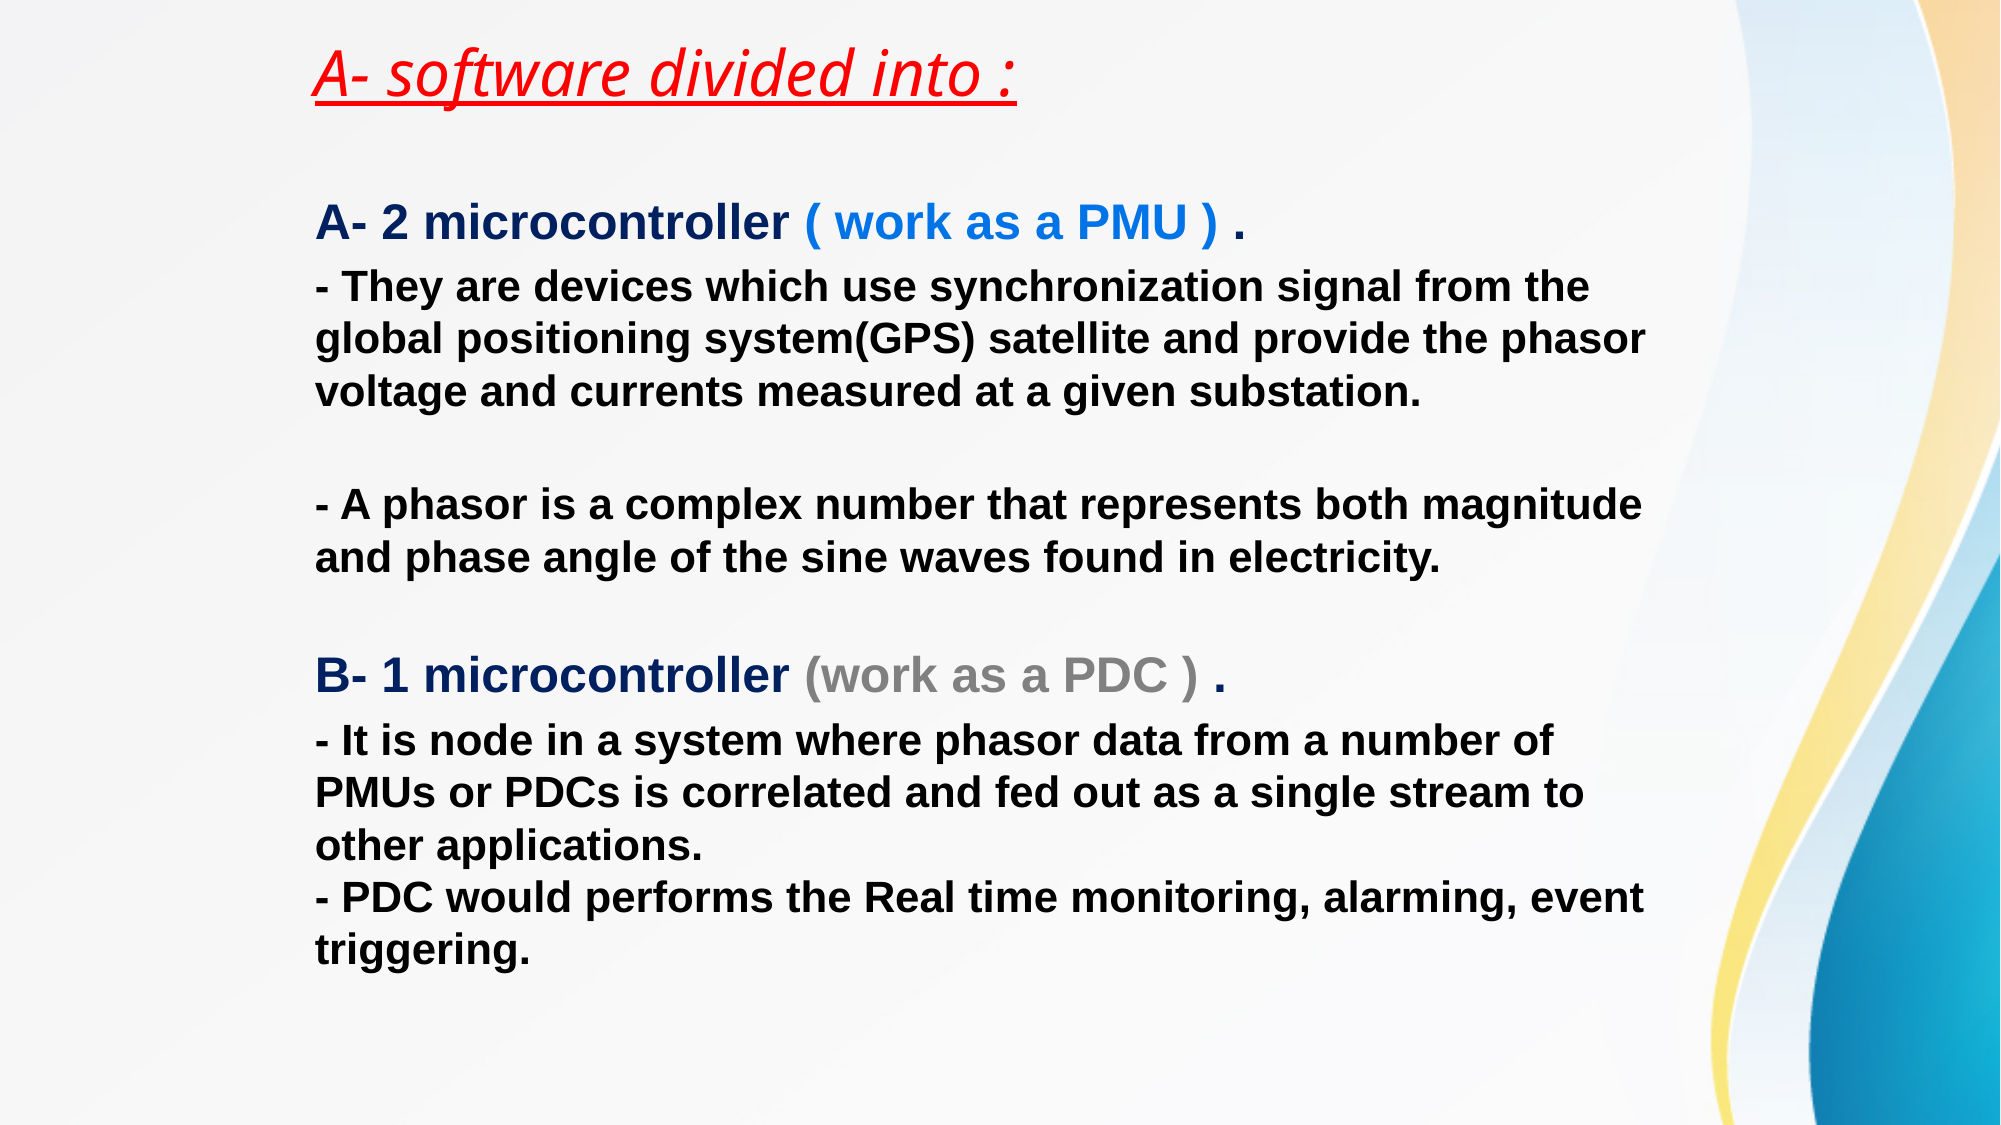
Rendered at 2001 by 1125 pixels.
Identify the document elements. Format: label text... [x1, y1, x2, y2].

picture [0, 0, 2001, 1125]
list A- software divided into : A- 2 microcontroller ( work as a PMU ) . - They are devices which use synchronization signal from the global positioning system(GPS) satellite and provide the phasor voltage and currents measured at a given substation. - A phasor is a complex number that represents both magnitude and phase angle of the sine waves found in electricity. B- 1 microcontroller (work as a PDC ) . - It is node in a system where phasor data from a number of PMUs or PDCs is correlated and fed out as a single stream to other applications. - PDC would performs the Real time monitoring, alarming, event triggering. [299, 24, 1701, 1101]
